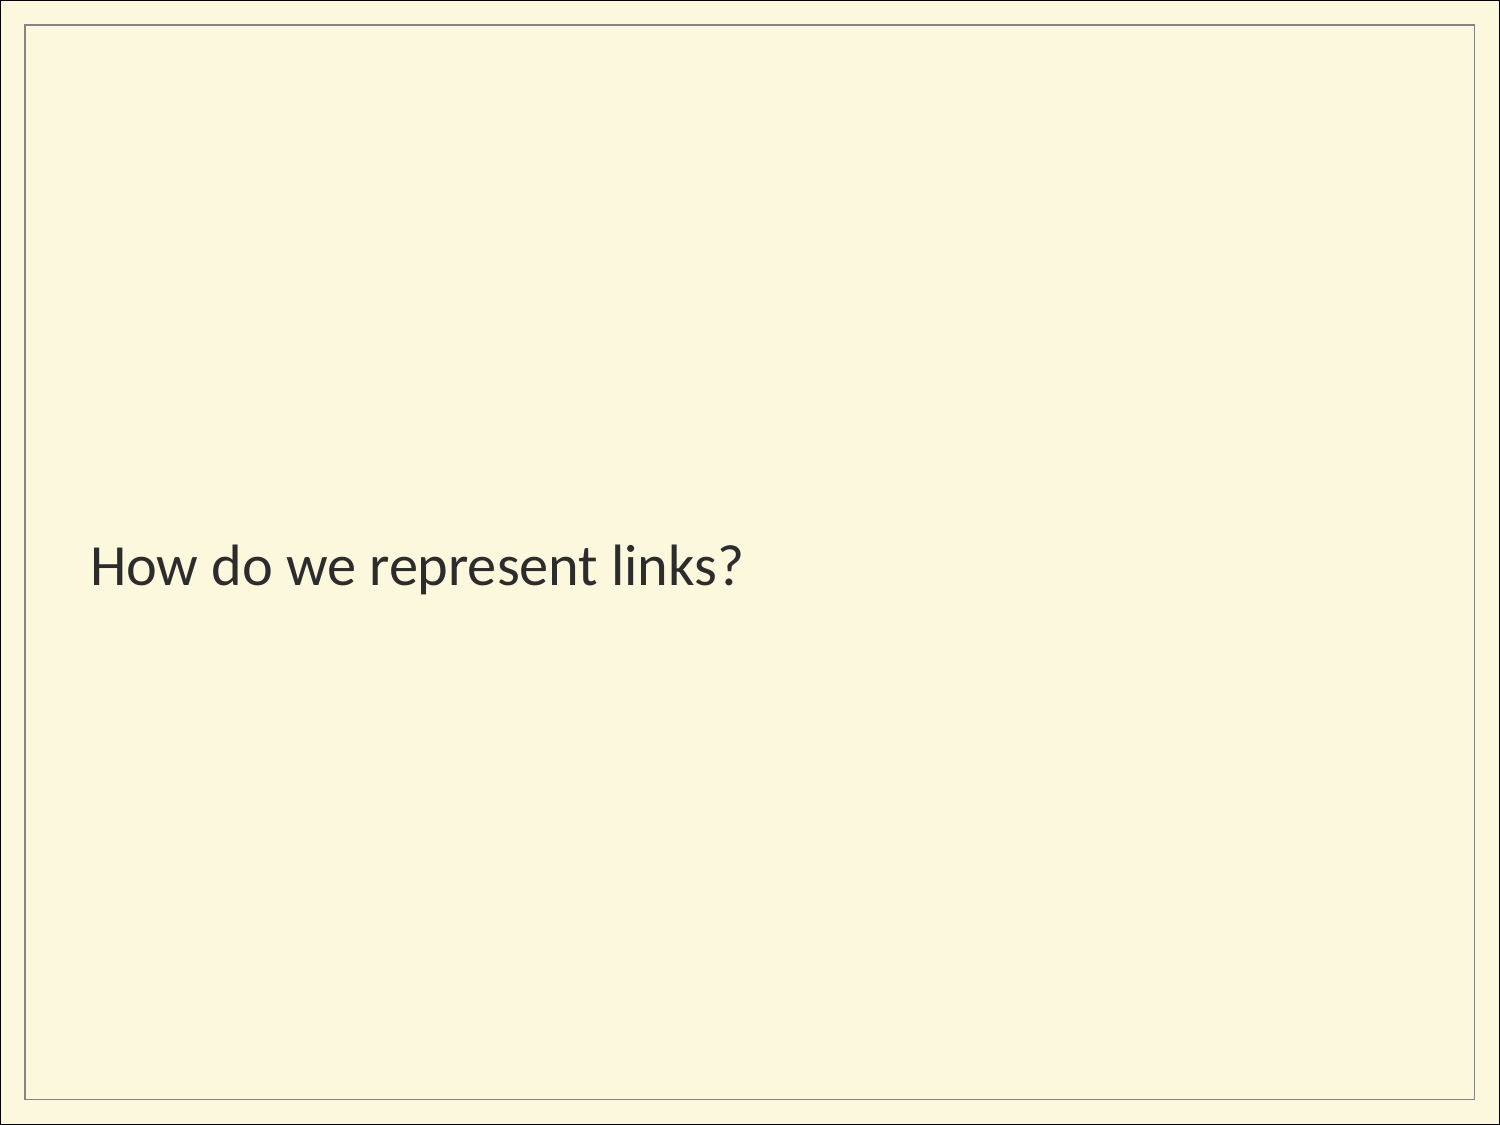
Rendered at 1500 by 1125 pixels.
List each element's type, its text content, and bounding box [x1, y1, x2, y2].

title How do we represent links? [74, 468, 1426, 657]
